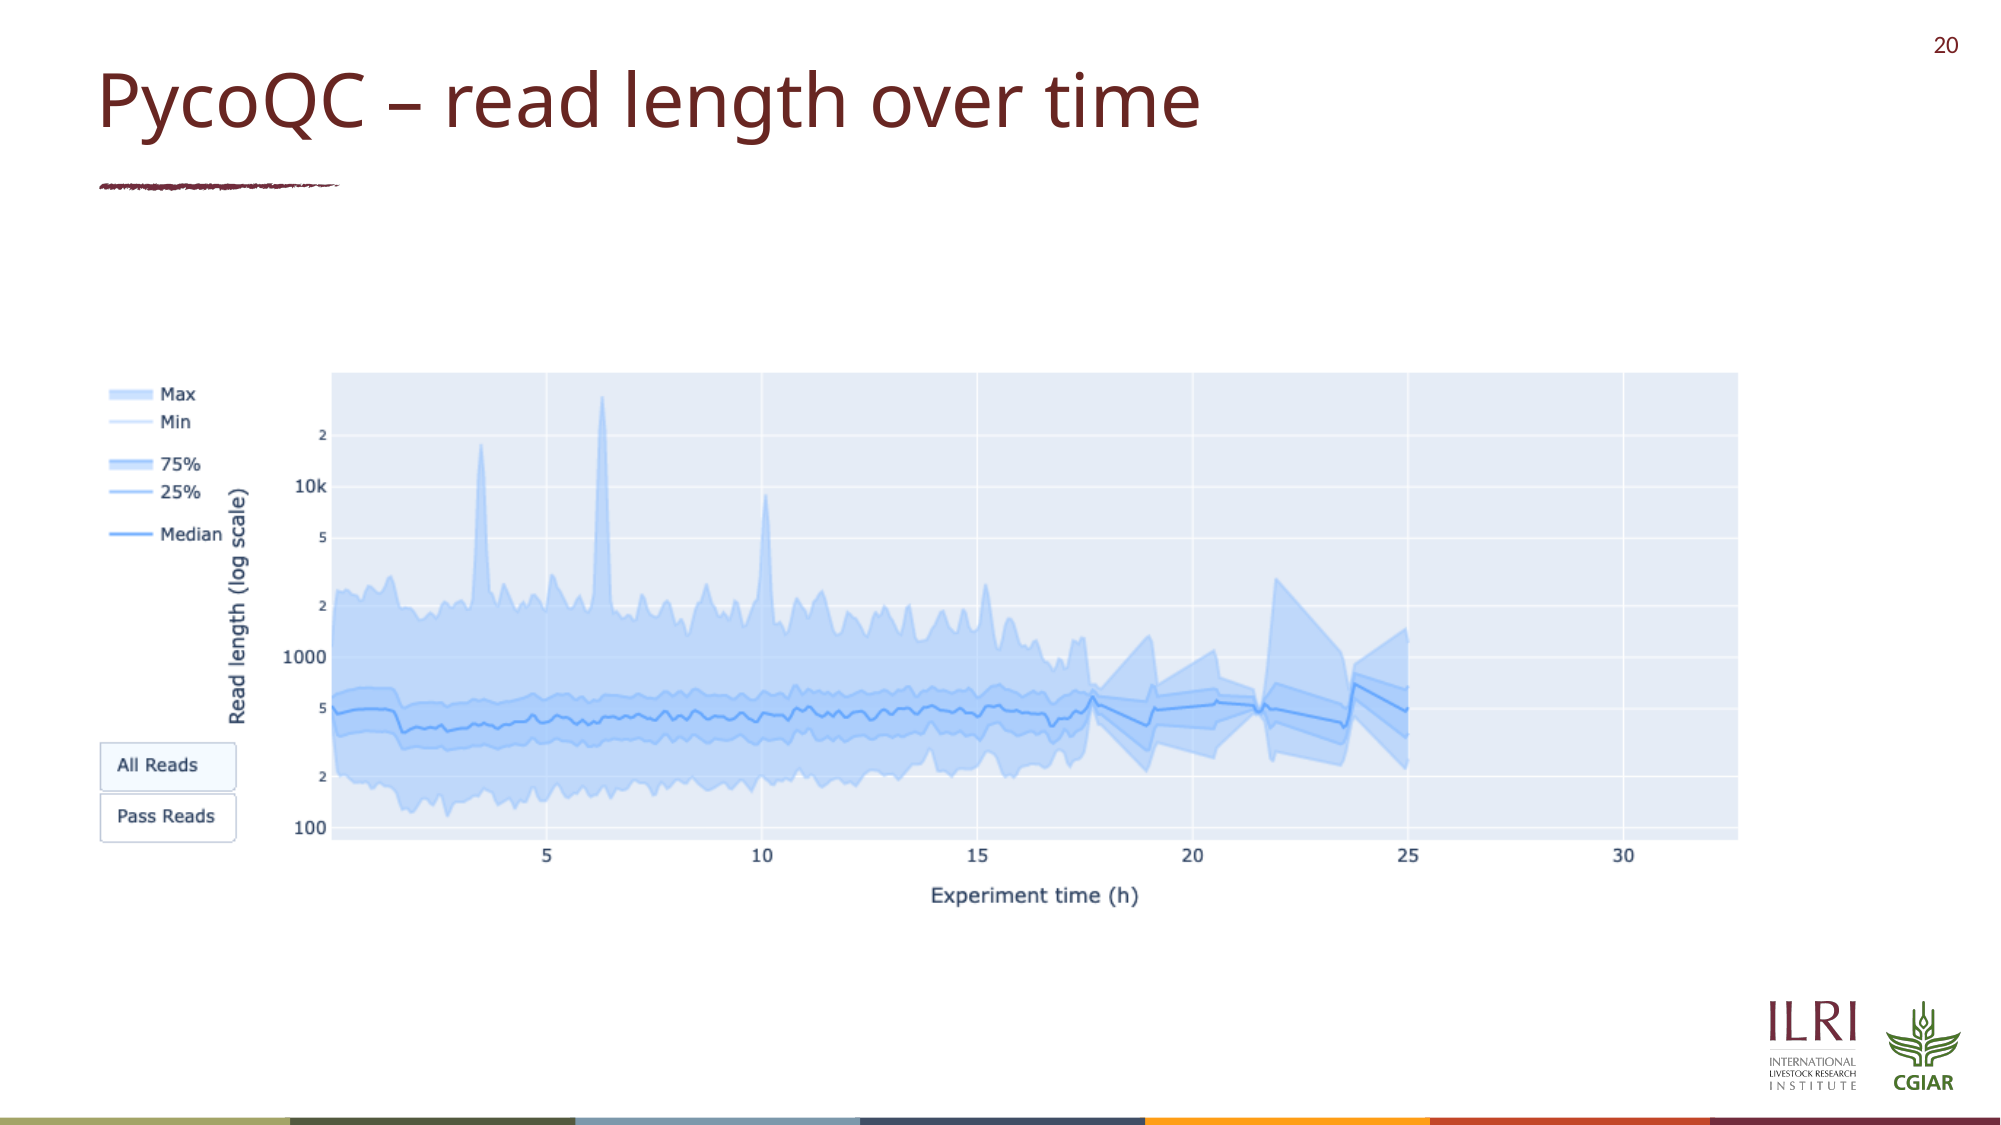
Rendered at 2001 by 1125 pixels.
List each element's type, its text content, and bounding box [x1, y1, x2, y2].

picture [80, 227, 1855, 958]
title PycoQC – read length over time [81, 45, 1881, 157]
picture [99, 183, 340, 191]
picture [1770, 1001, 1961, 1090]
